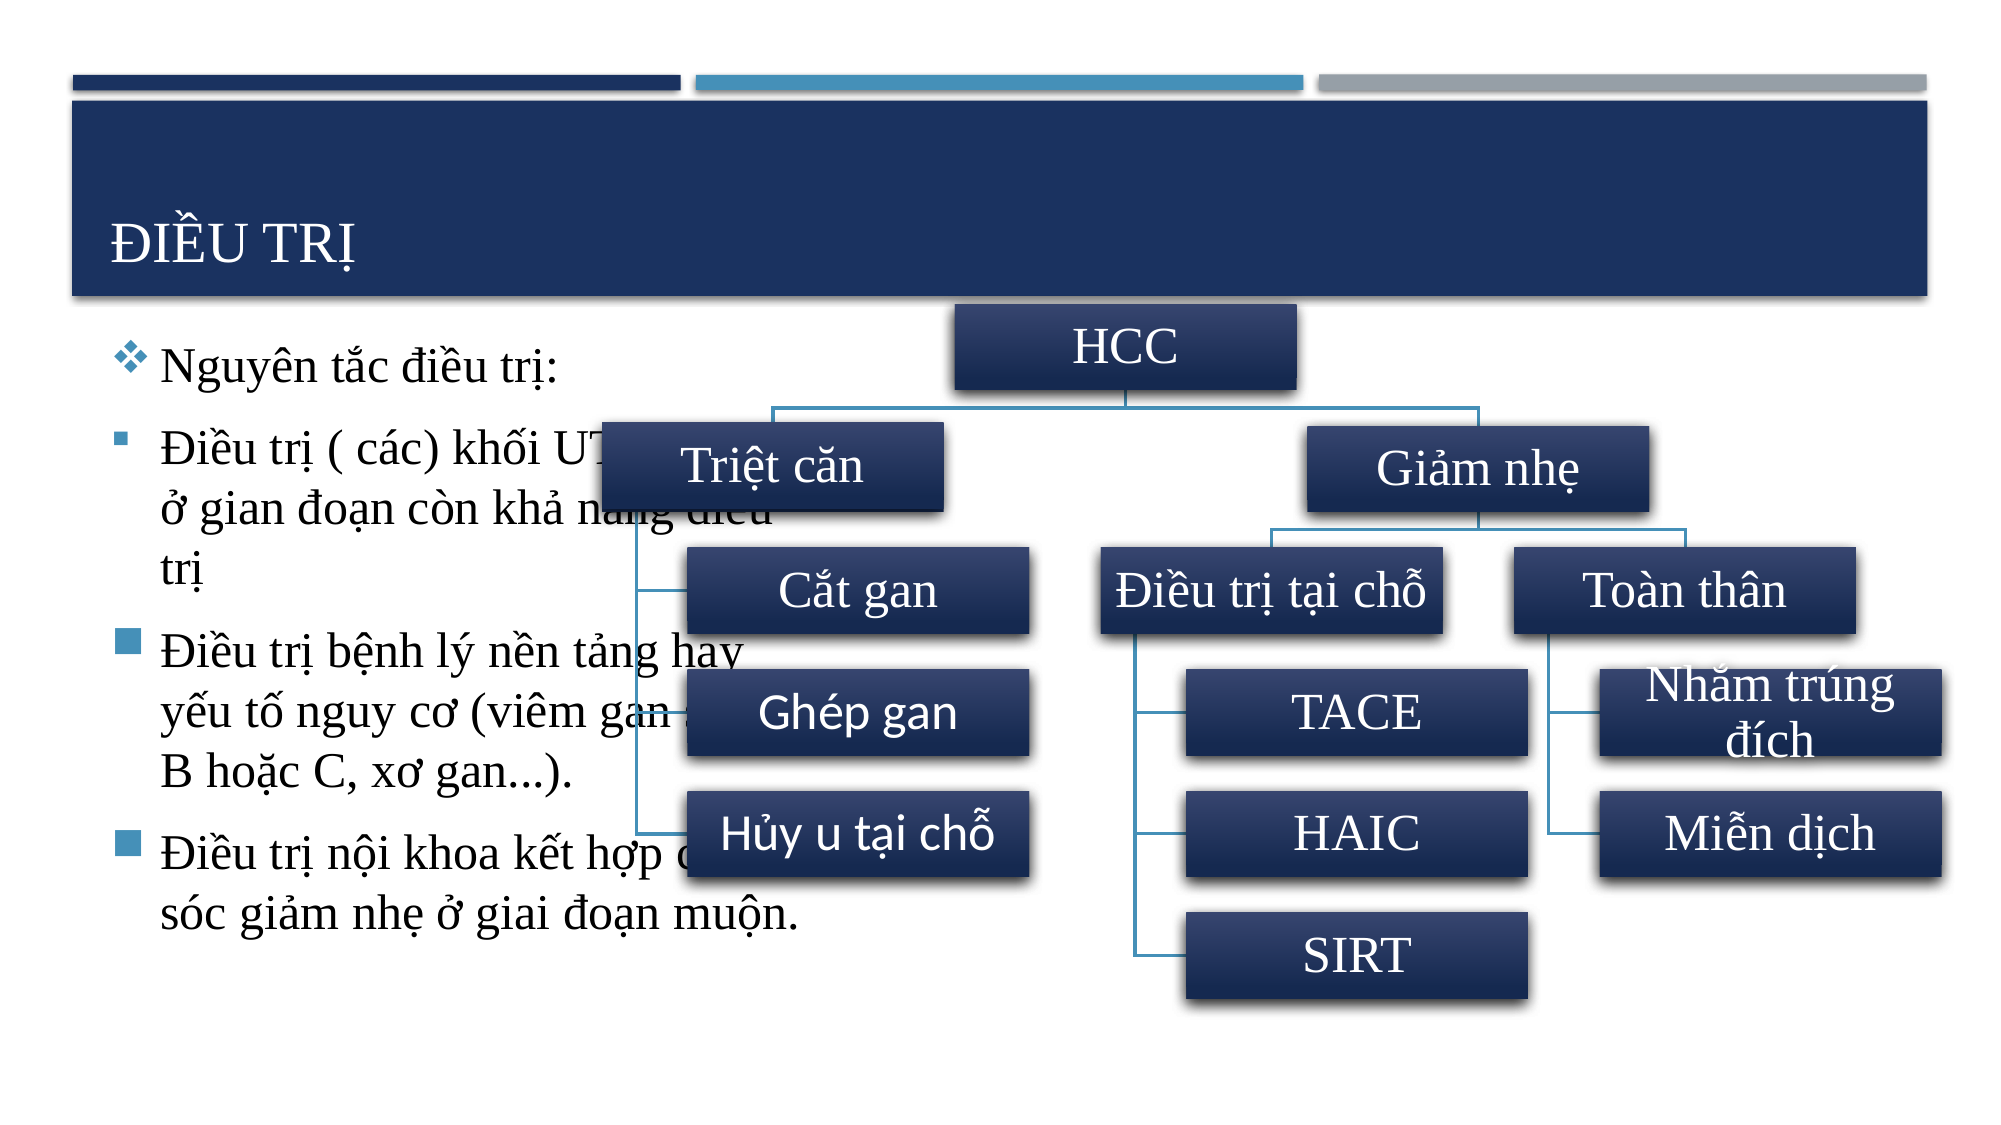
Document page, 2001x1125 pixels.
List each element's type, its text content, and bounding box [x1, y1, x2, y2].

text_box Nguyên tắc điều trị: Điều trị ( các) khối UTBMTBG ở gian đoạn còn khả năng điều trị Điều trị bệnh lý nền tảng hay yếu tố nguy cơ (viêm gan siêu vi B hoặc C, xơ gan...). Điều trị nội khoa kết hợp chăm sóc giảm nhẹ ở giai đoạn muộn. [95, 424, 595, 931]
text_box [601, 303, 1942, 1000]
title Điều trị [95, 115, 1905, 282]
